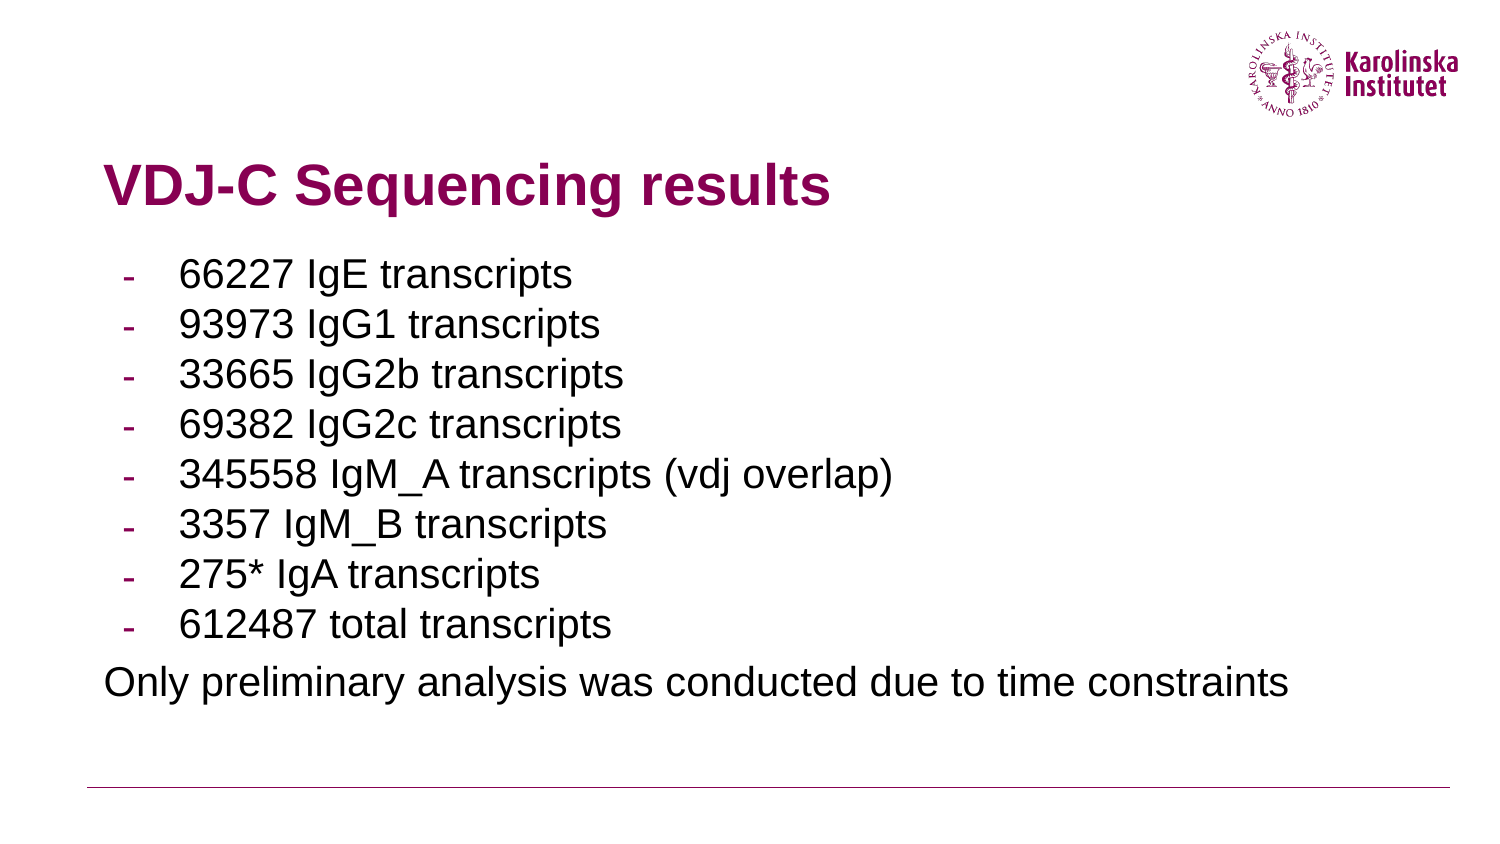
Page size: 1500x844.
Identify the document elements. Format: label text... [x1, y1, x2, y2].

title VDJ-C Sequencing results [88, 139, 1364, 239]
list 66227 IgE transcripts 93973 IgG1 transcripts 33665 IgG2b transcripts 69382 IgG2c transcripts 345558 IgM_A transcripts (vdj overlap) 3357 IgM_B transcripts 275* IgA transcripts 612487 total transcripts Only preliminary analysis was conducted due to time constraints [88, 239, 1364, 767]
picture [1228, 11, 1479, 137]
